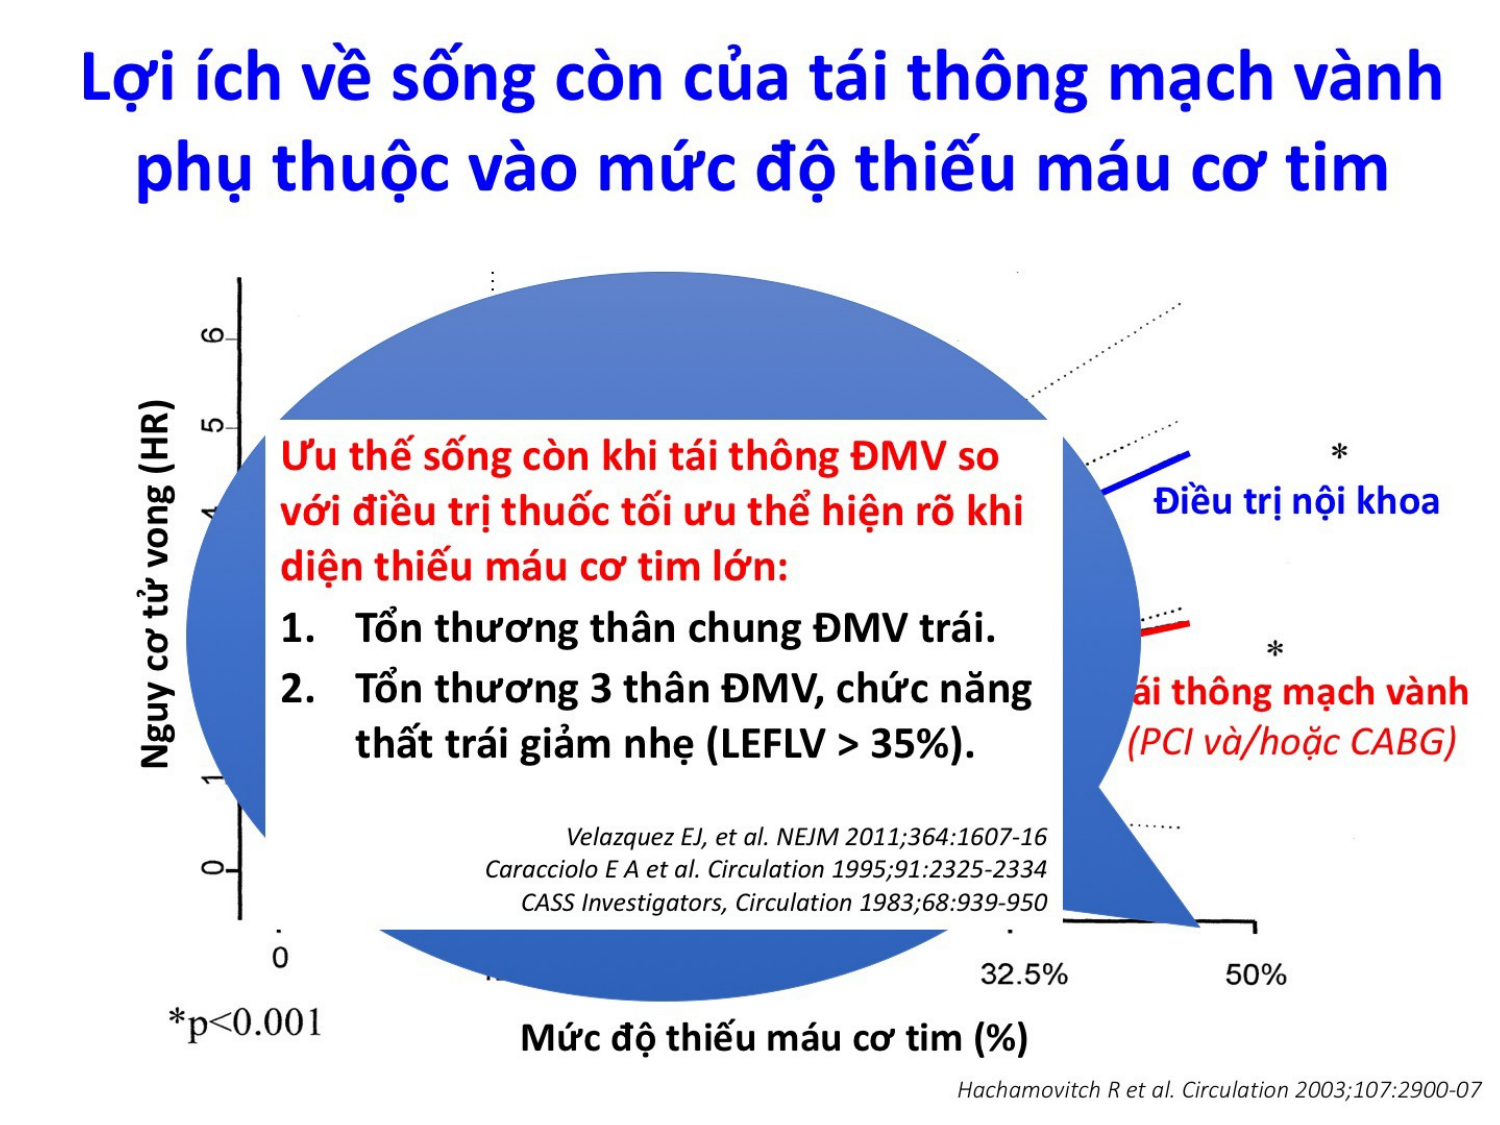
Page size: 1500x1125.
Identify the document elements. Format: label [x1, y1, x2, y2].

text_box [83, 33, 1484, 1109]
